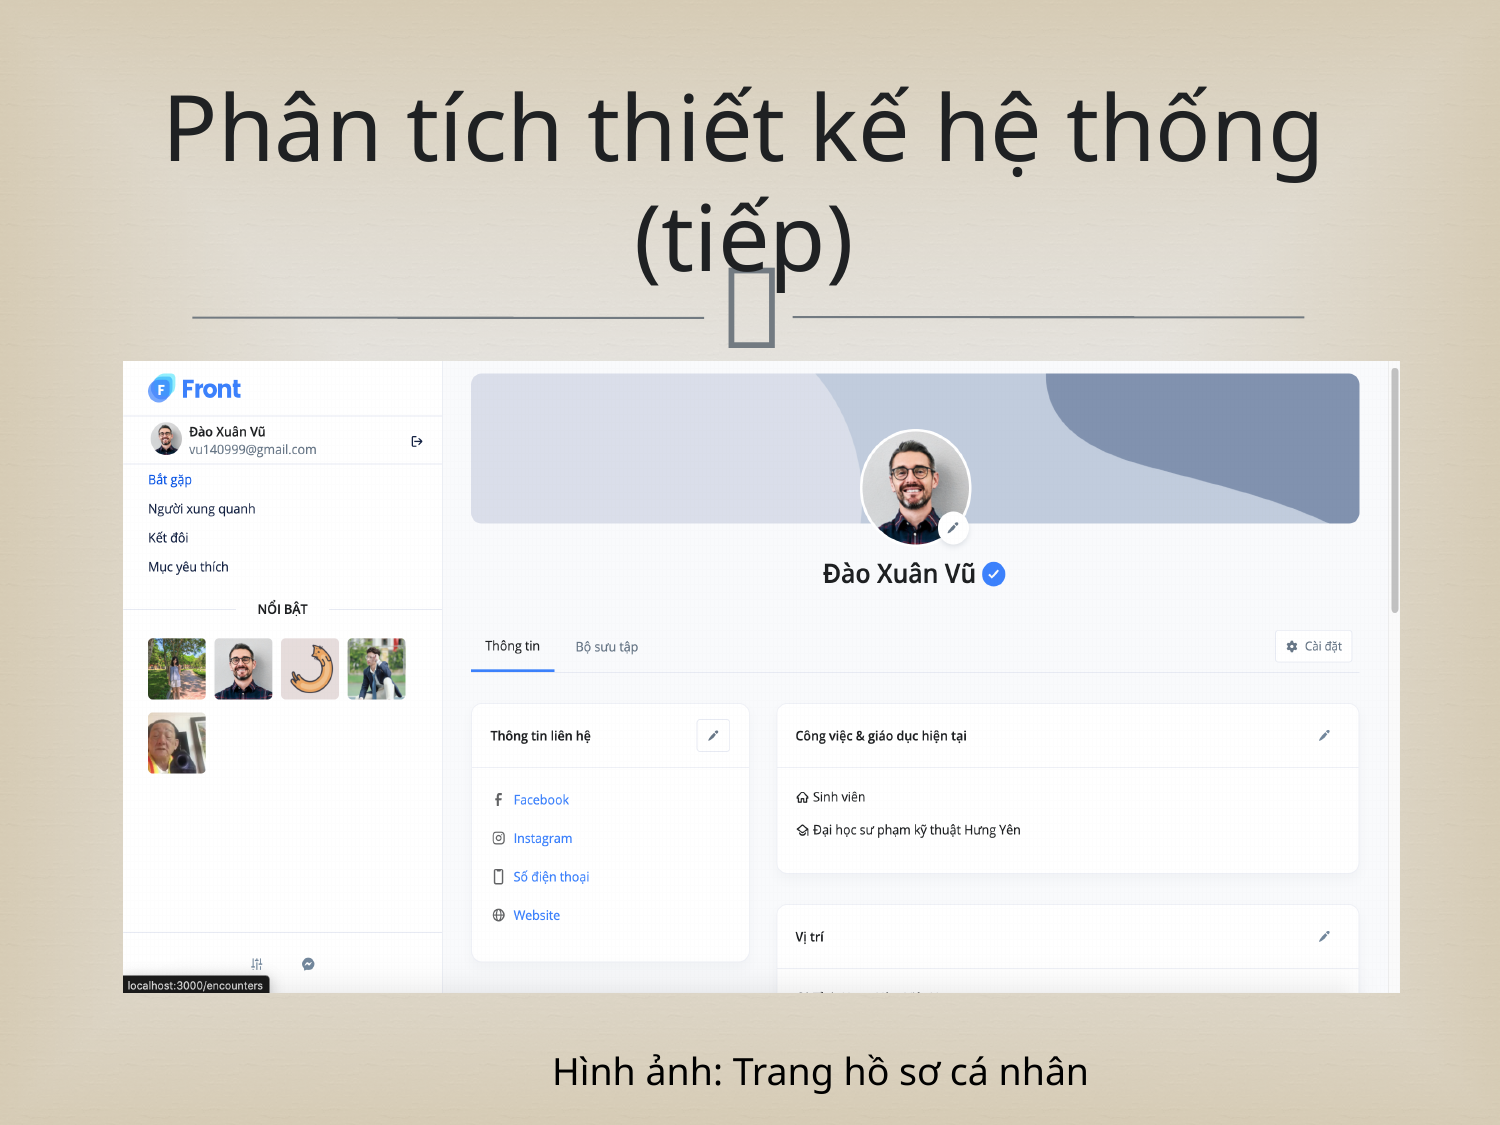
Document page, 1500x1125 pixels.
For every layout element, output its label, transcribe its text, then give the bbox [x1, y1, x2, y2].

text_box Hình ảnh: Trang hồ sơ cá nhân [537, 1040, 1233, 1101]
title Phân tích thiết kế hệ thống (tiếp) [53, 93, 1436, 267]
picture [123, 361, 1401, 993]
